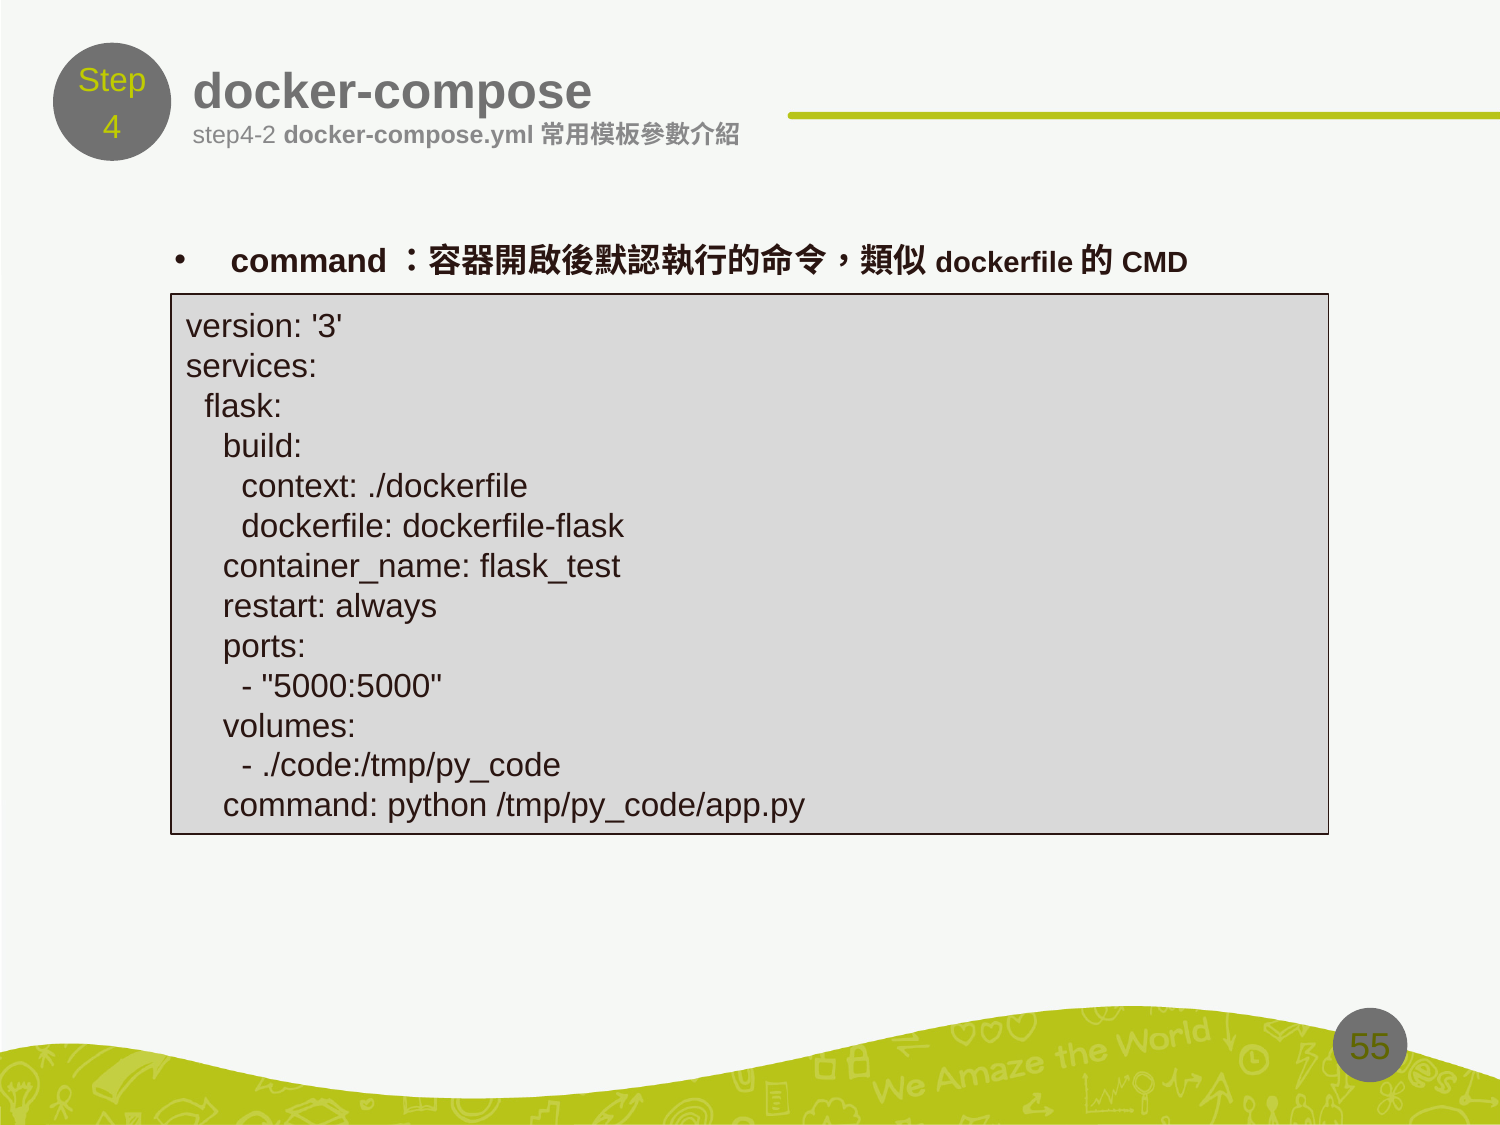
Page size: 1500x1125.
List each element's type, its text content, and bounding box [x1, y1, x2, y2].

list Step 4 [64, 54, 160, 149]
list command：容器開啟後默認執行的命令，類似dockerfile的CMD [159, 231, 1365, 846]
picture [0, 0, 1500, 1125]
title docker-compose [192, 70, 786, 107]
slide_number 55 [1328, 1015, 1412, 1075]
text_box version: '3' services: flask: build: context: ./dockerfile dockerfile: dockerfile-flask container_name: flask_test restart: always ports: - "5000:5000" volumes: - ./code:/tmp/py_code command: python /tmp/py_code/app.py [169, 292, 1331, 836]
list step4-2 docker-compose.yml常用模板參數介紹 [192, 116, 786, 150]
